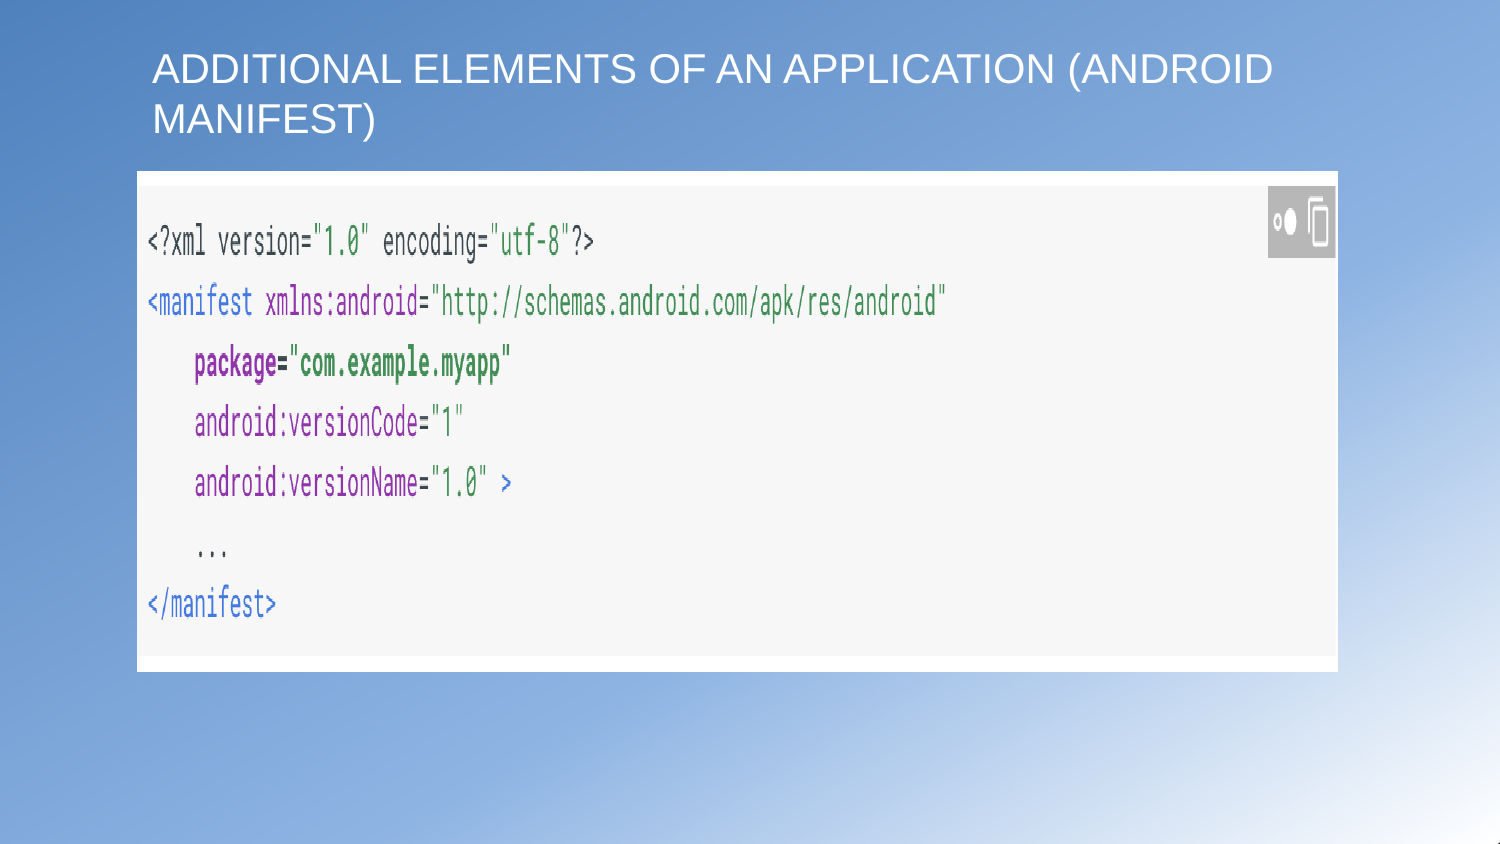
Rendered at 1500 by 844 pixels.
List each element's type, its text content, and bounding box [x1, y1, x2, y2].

text_box ADDITIONAL ELEMENTS OF AN APPLICATION (ANDROID MANIFEST) [137, 34, 1395, 195]
picture [0, 0, 1500, 844]
